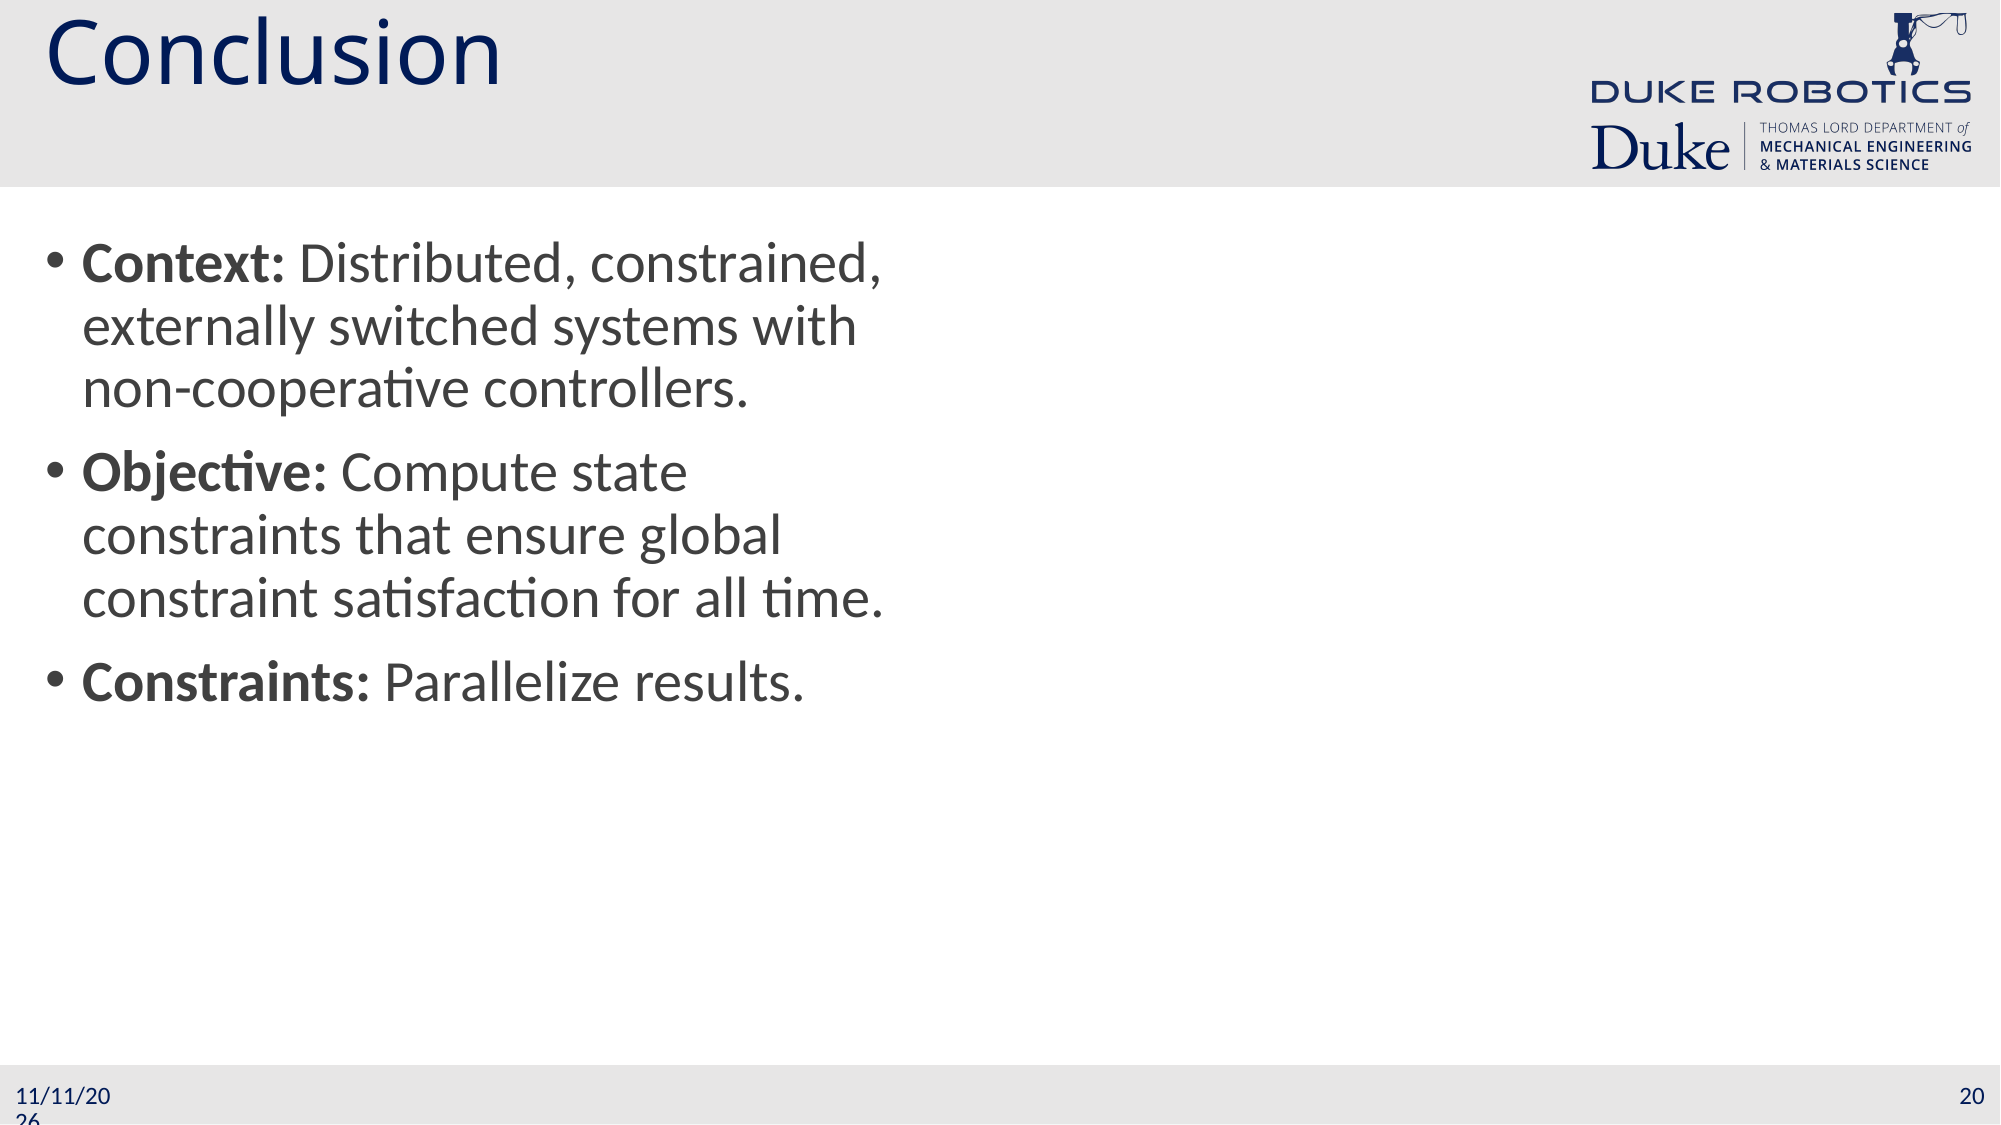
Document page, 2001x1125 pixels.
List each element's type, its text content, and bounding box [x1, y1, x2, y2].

slide_number 20 [1862, 1064, 2000, 1125]
text_box Context: Distributed, constrained, externally switched systems with non-cooperative controllers. Objective: Compute state constraints that ensure global constraint satisfaction for all time. Constraints: Parallelize results. [0, 187, 950, 1066]
picture [1591, 122, 1971, 170]
title Conclusion [29, 0, 1486, 112]
footer [137, 1064, 1862, 1125]
picture [1591, 12, 1971, 103]
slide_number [0, 1066, 137, 1125]
